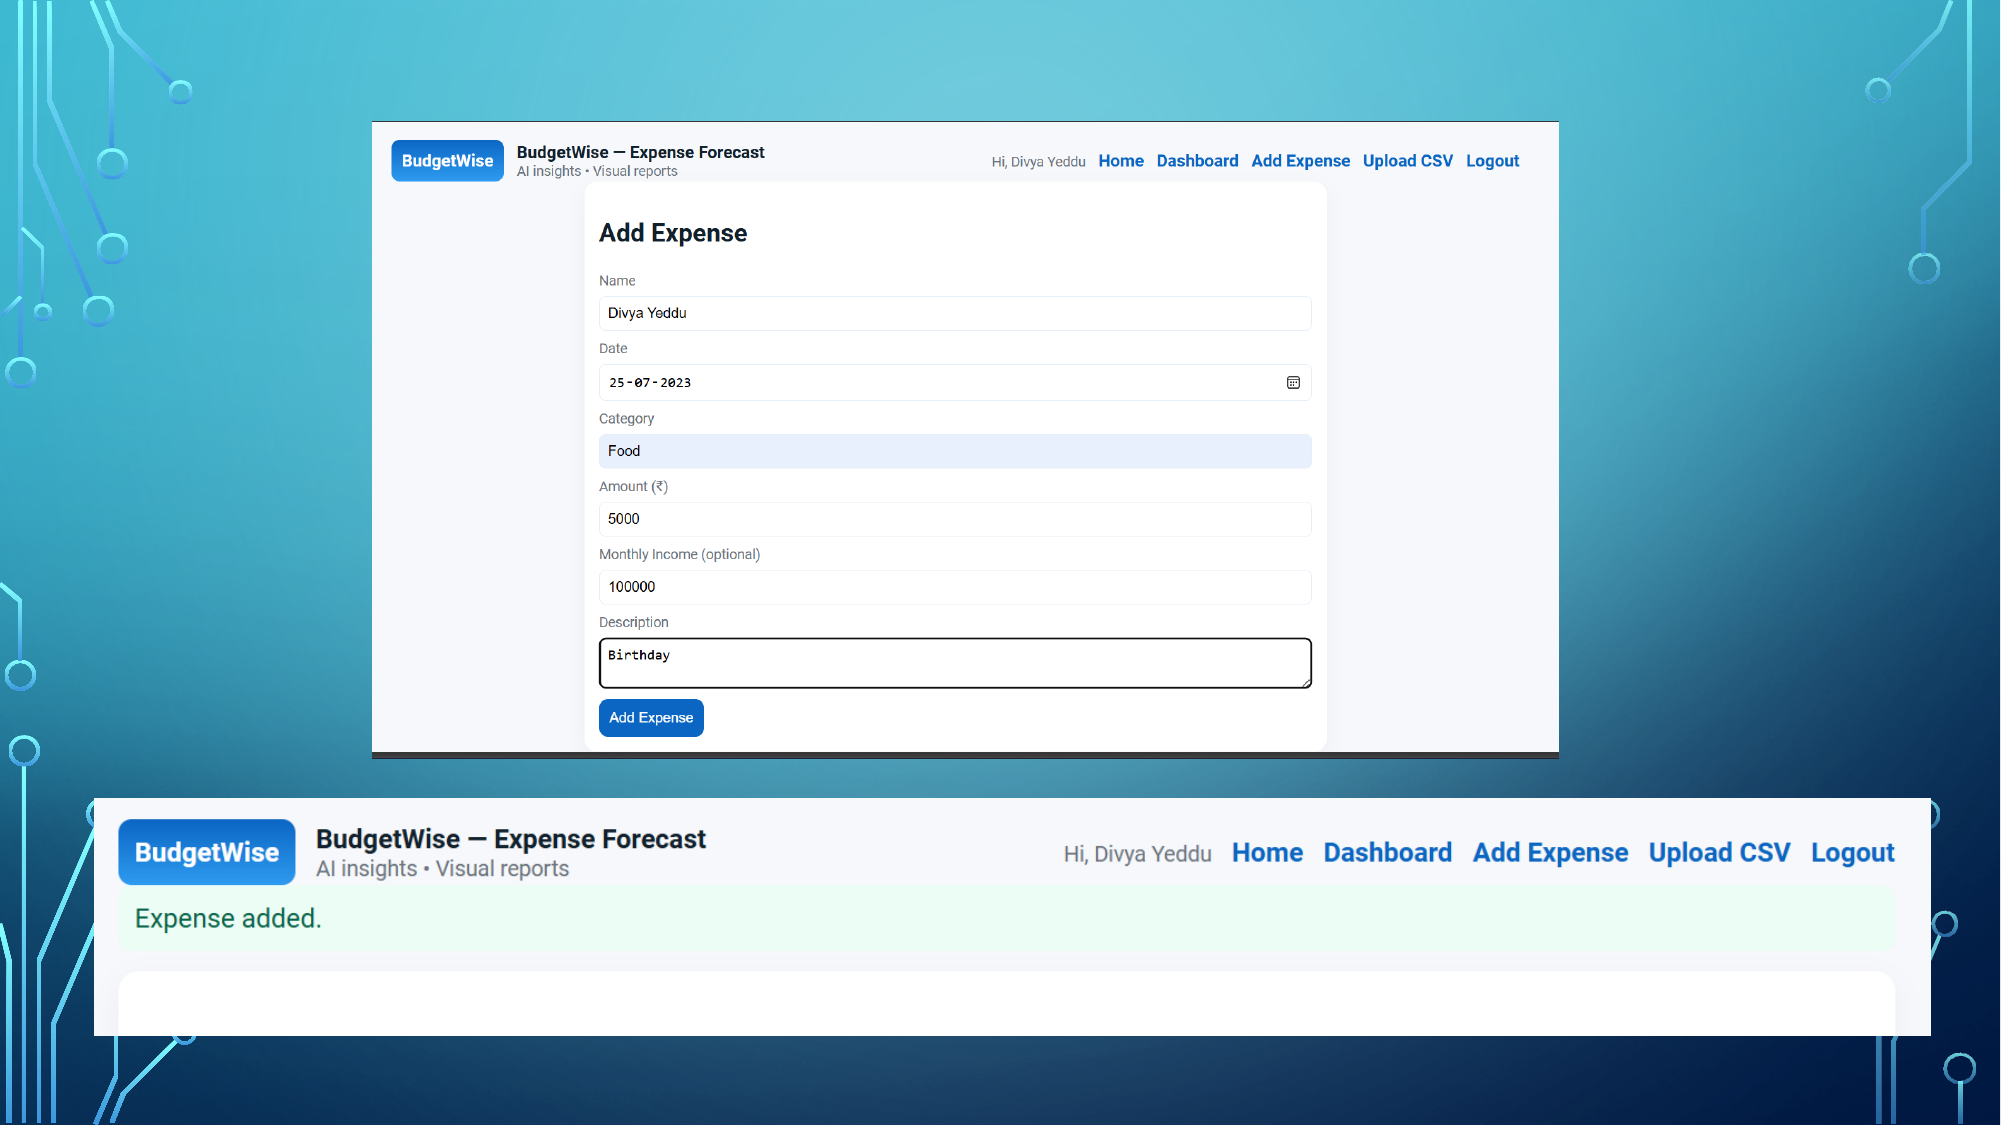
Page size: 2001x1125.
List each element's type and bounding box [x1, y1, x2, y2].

picture [94, 798, 1931, 1036]
picture [371, 121, 1559, 759]
